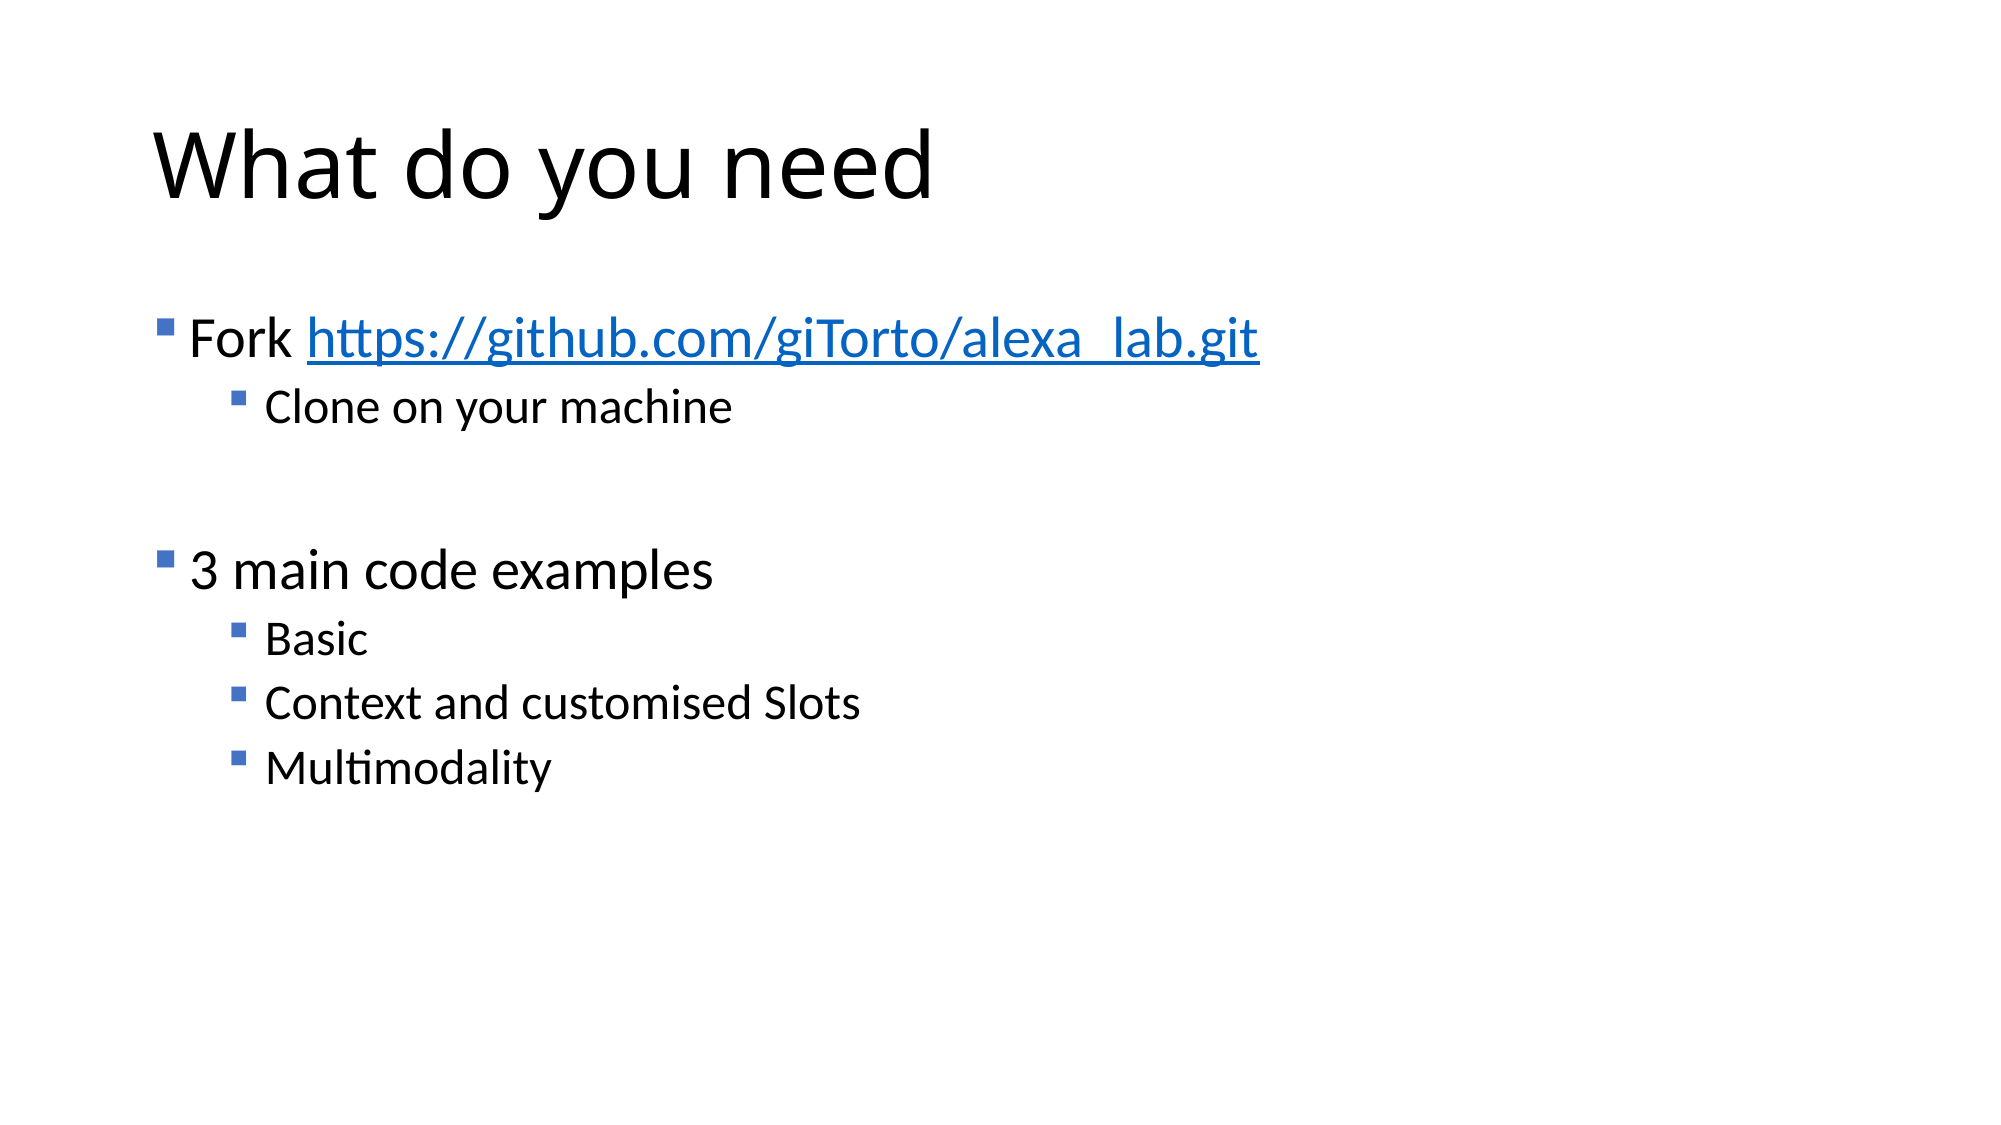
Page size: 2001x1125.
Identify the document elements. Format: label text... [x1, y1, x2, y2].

list Fork https://github.com/giTorto/alexa_lab.git Clone on your machine 3 main code examples Basic Context and customised Slots Multimodality [137, 299, 1863, 1014]
title What do you need [137, 59, 1863, 278]
